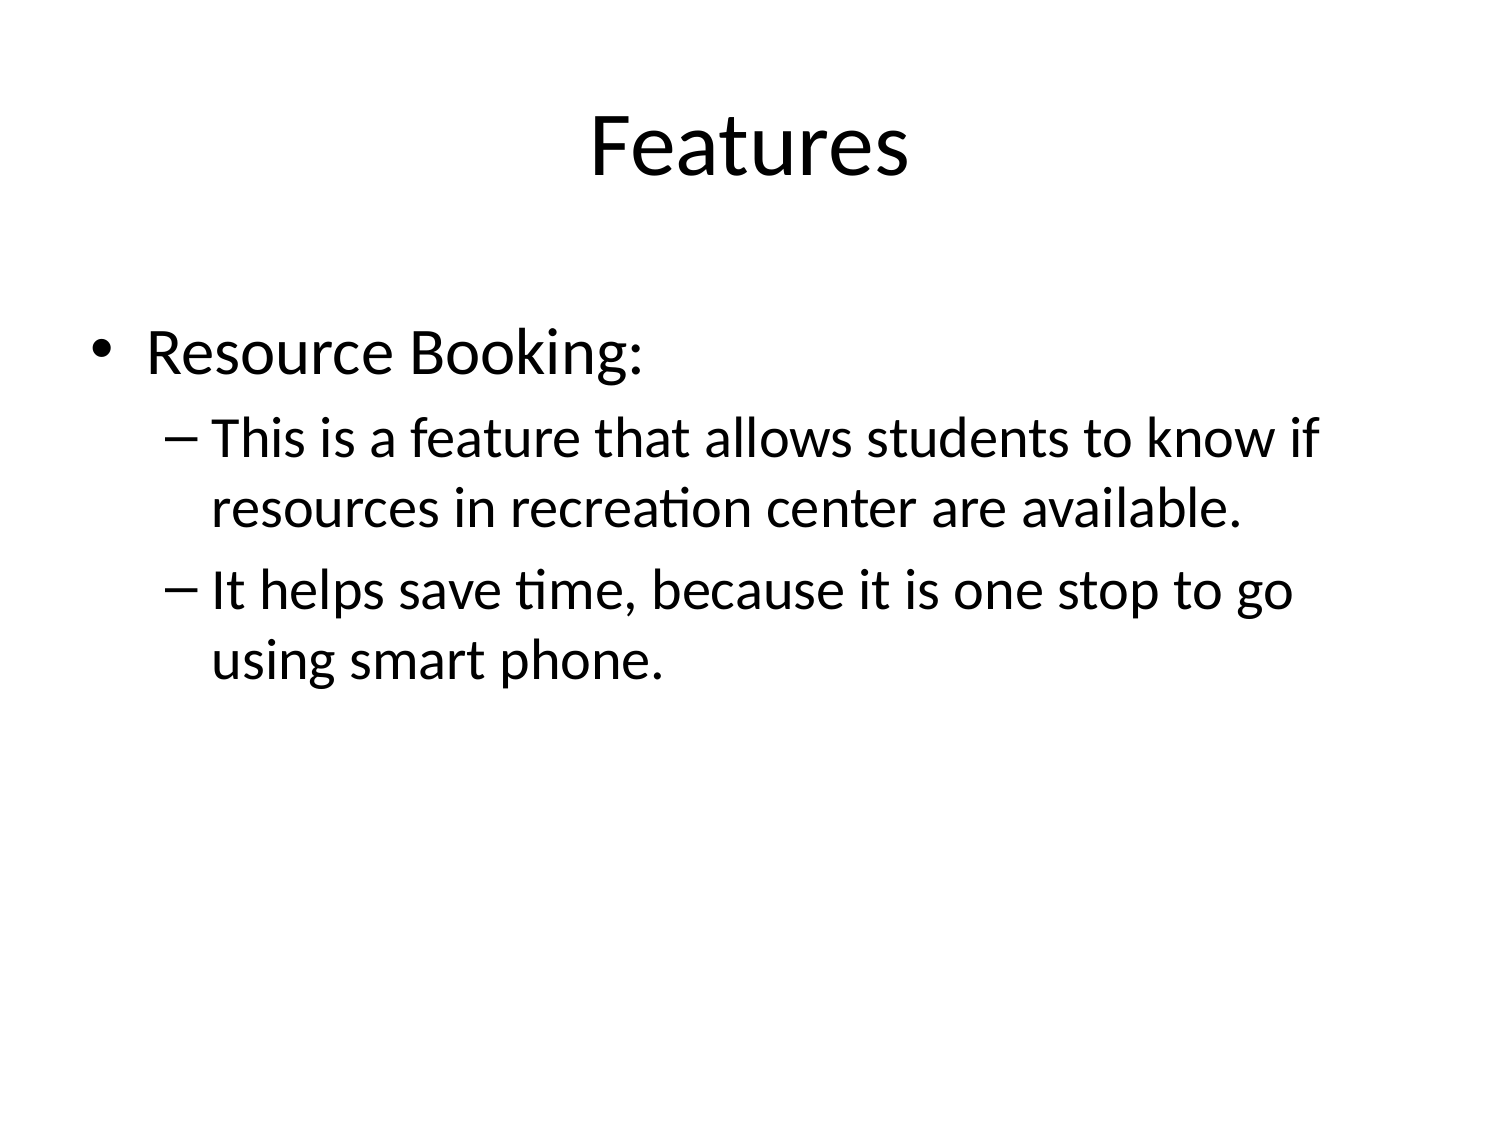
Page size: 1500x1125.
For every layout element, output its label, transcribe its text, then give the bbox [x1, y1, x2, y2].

title Features [75, 45, 1425, 233]
list Resource Booking: This is a feature that allows students to know if resources in recreation center are available. It helps save time, because it is one stop to go using smart phone. [75, 299, 1425, 1043]
